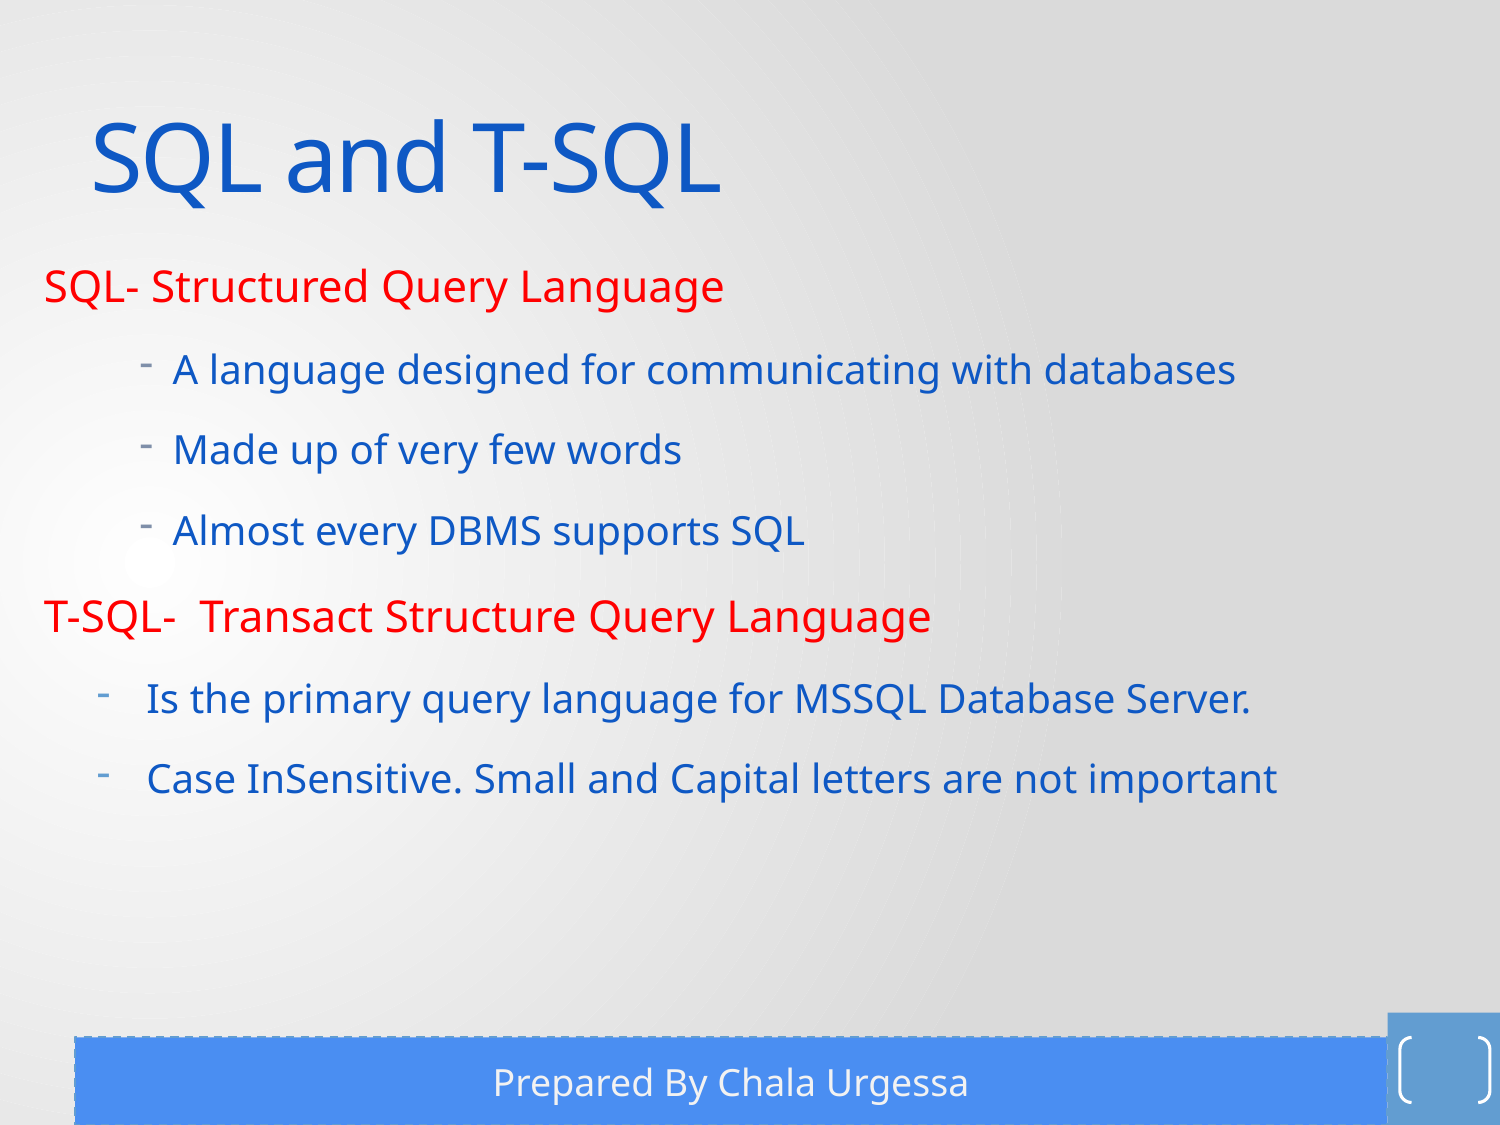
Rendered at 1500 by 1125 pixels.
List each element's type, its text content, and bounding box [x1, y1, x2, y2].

slide_number [1398, 1035, 1492, 1105]
title SQL and T-SQL [75, 45, 1423, 263]
list SQL- Structured Query Language A language designed for communicating with databases Made up of very few words Almost every DBMS supports SQL T-SQL- Transact Structure Query Language Is the primary query language for MSSQL Database Server. Case InSensitive. Small and Capital letters are not important [12, 224, 1325, 948]
